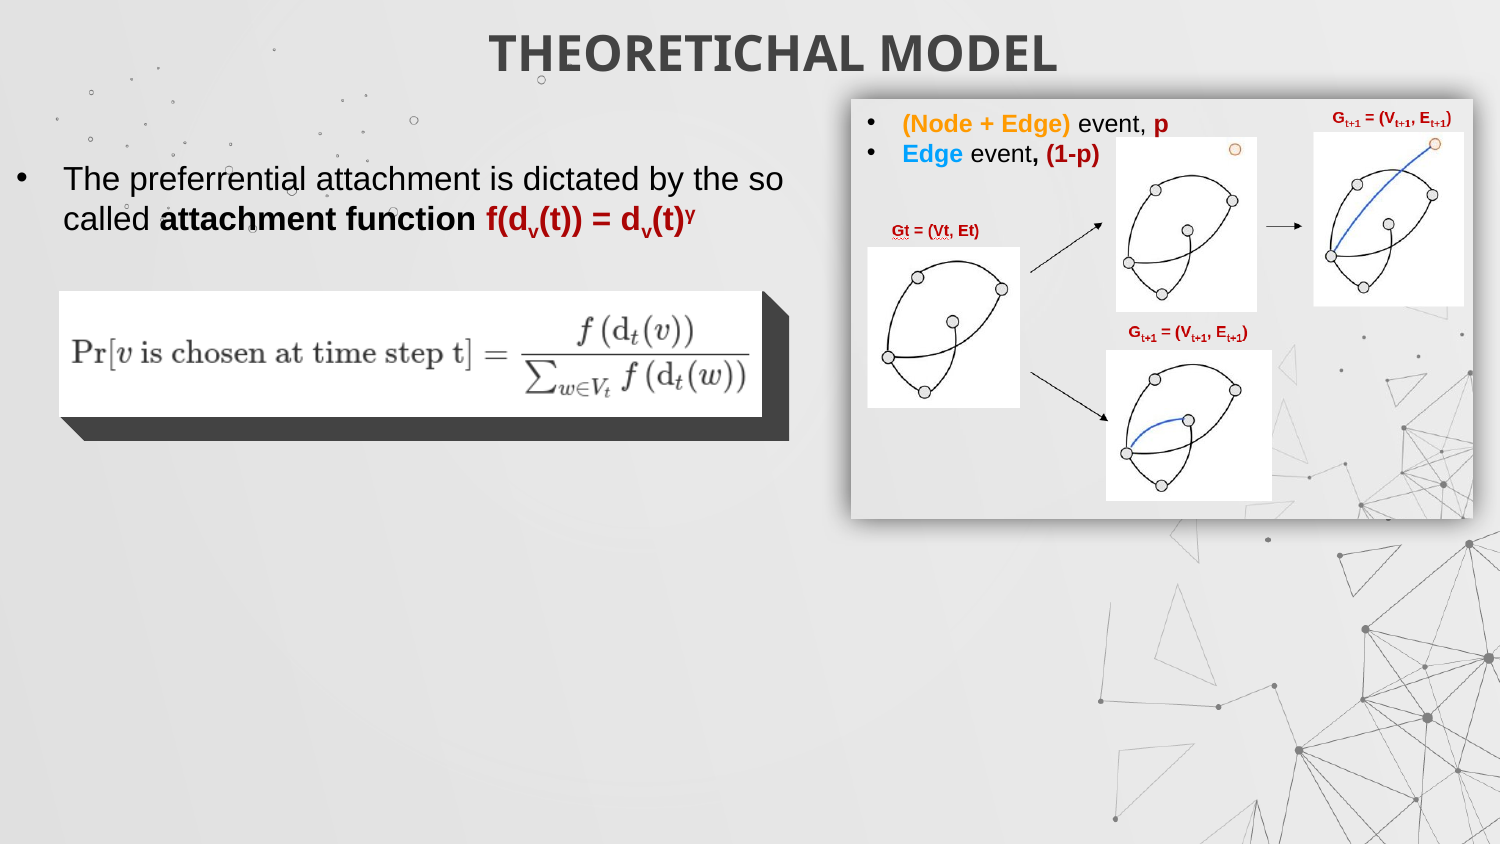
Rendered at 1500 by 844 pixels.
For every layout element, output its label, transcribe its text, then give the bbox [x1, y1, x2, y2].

text_box The preferrential attachment is dictated by the so called attachment function f(dv(t)) = dv(t)γ [1, 150, 820, 251]
text_box THEORETICHAL MODEL [163, 6, 1384, 105]
picture [0, 0, 1500, 844]
text_box [68, 295, 790, 441]
